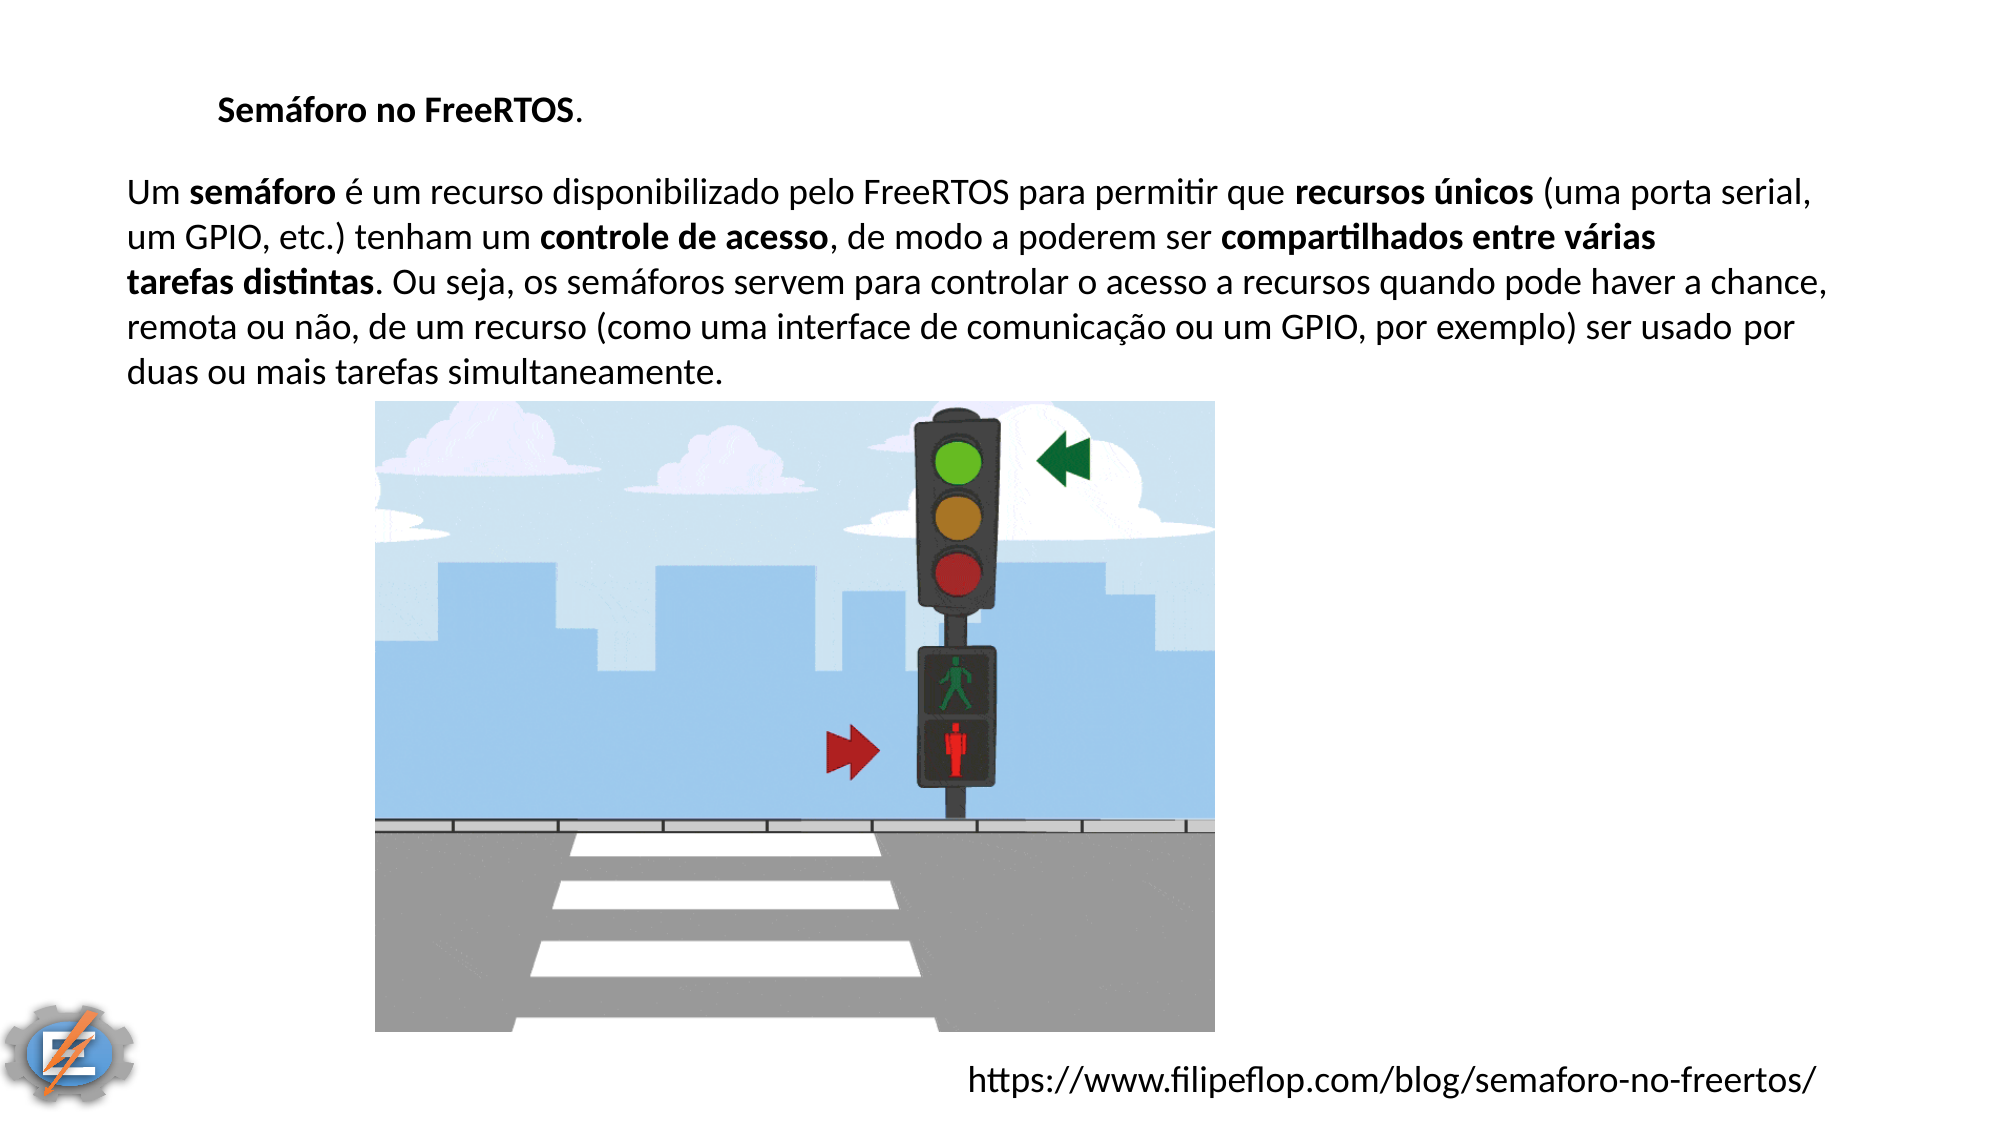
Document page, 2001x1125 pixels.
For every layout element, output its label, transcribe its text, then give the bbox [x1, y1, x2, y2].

text_box Semáforo no FreeRTOS. [203, 77, 1203, 138]
text_box Um semáforo é um recurso disponibilizado pelo FreeRTOS para permitir que recursos únicos (uma porta serial, um GPIO, etc.) tenham um controle de acesso, de modo a poderem ser compartilhados entre várias tarefas distintas. Ou seja, os semáforos servem para controlar o acesso a recursos quando pode haver a chance, remota ou não, de um recurso (como uma interface de comunicação ou um GPIO, por exemplo) ser usado por duas ou mais tarefas simultaneamente. [112, 159, 1856, 399]
text_box https://www.filipeflop.com/blog/semaforo-no-freertos/ [953, 1047, 1953, 1108]
picture [374, 401, 1215, 1032]
